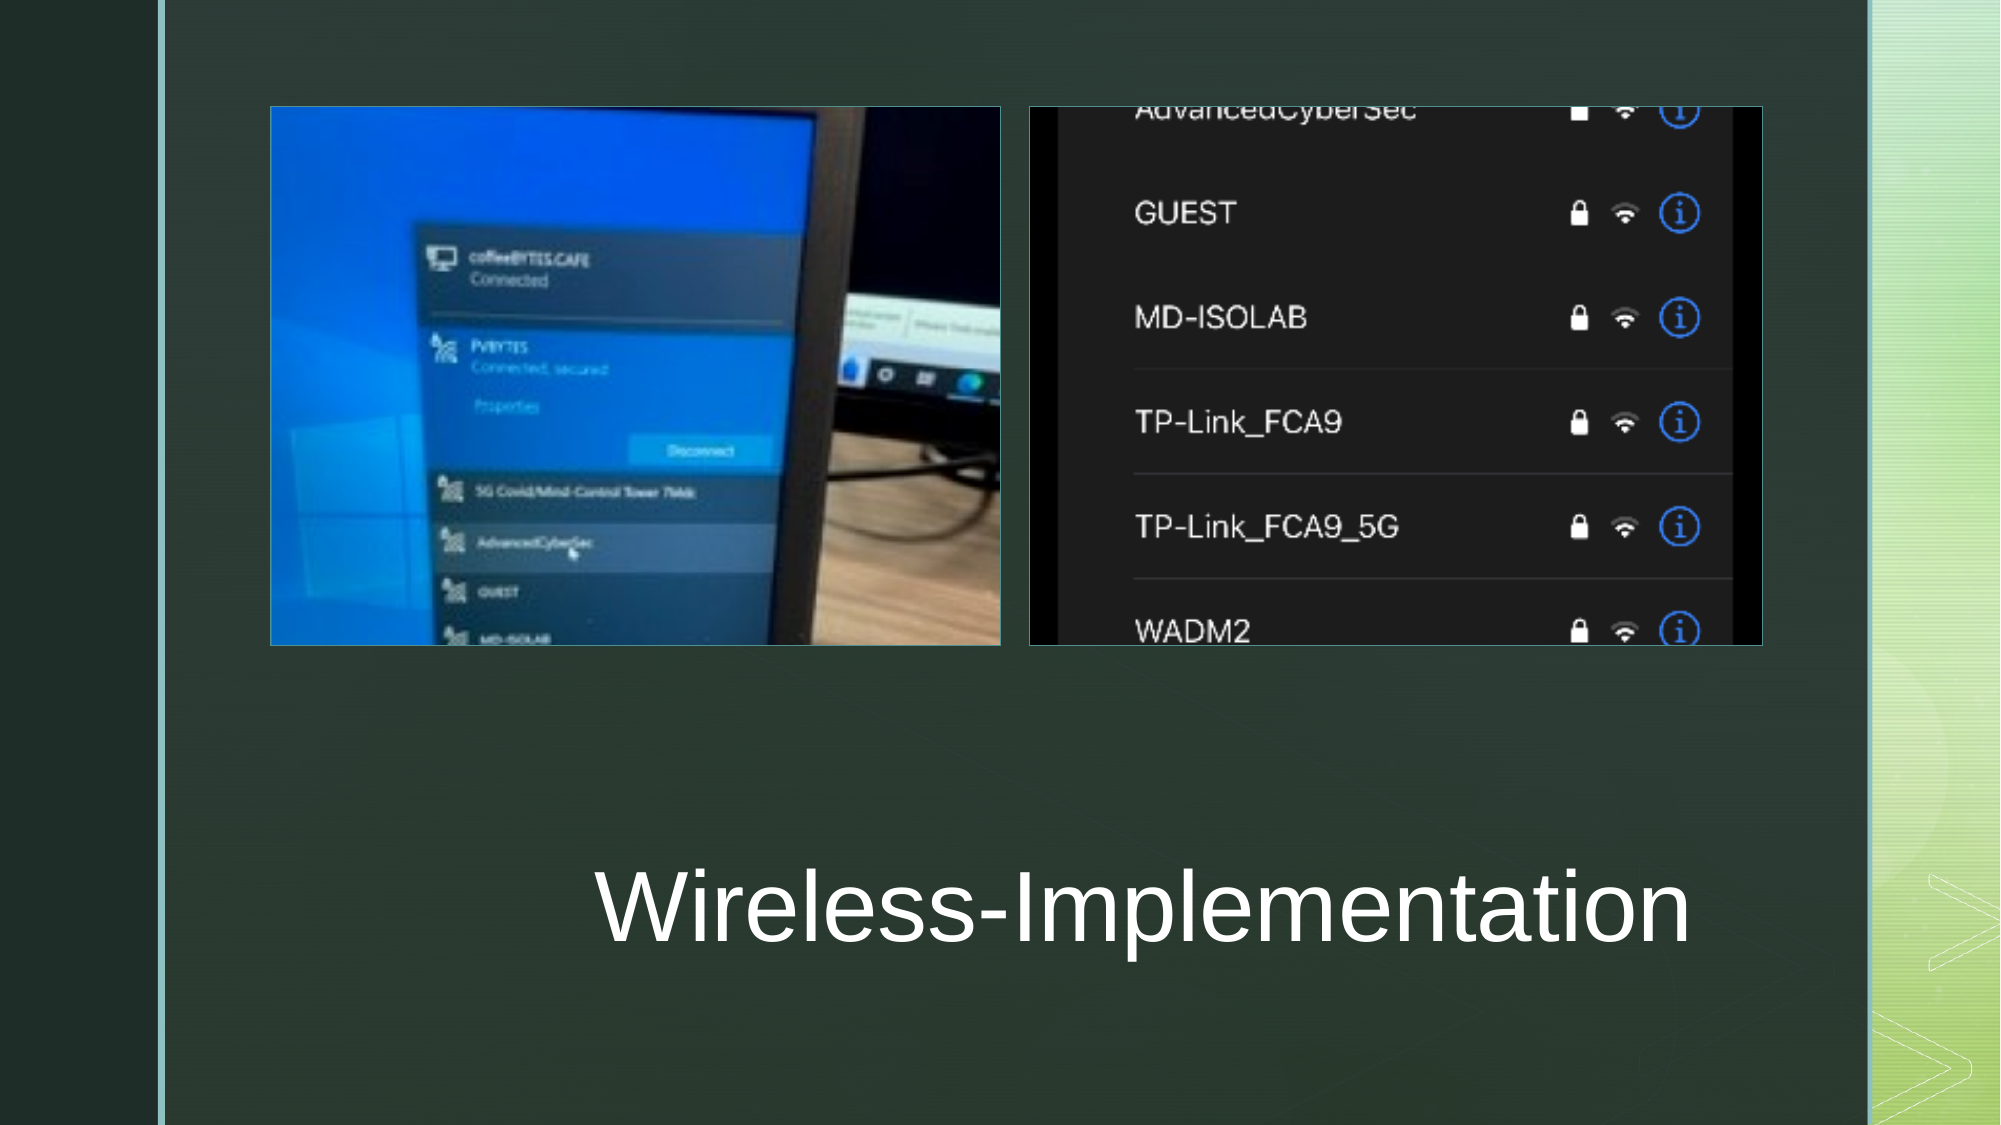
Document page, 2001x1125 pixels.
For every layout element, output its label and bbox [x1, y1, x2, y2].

list [1029, 105, 1763, 647]
picture [0, 0, 2001, 1125]
